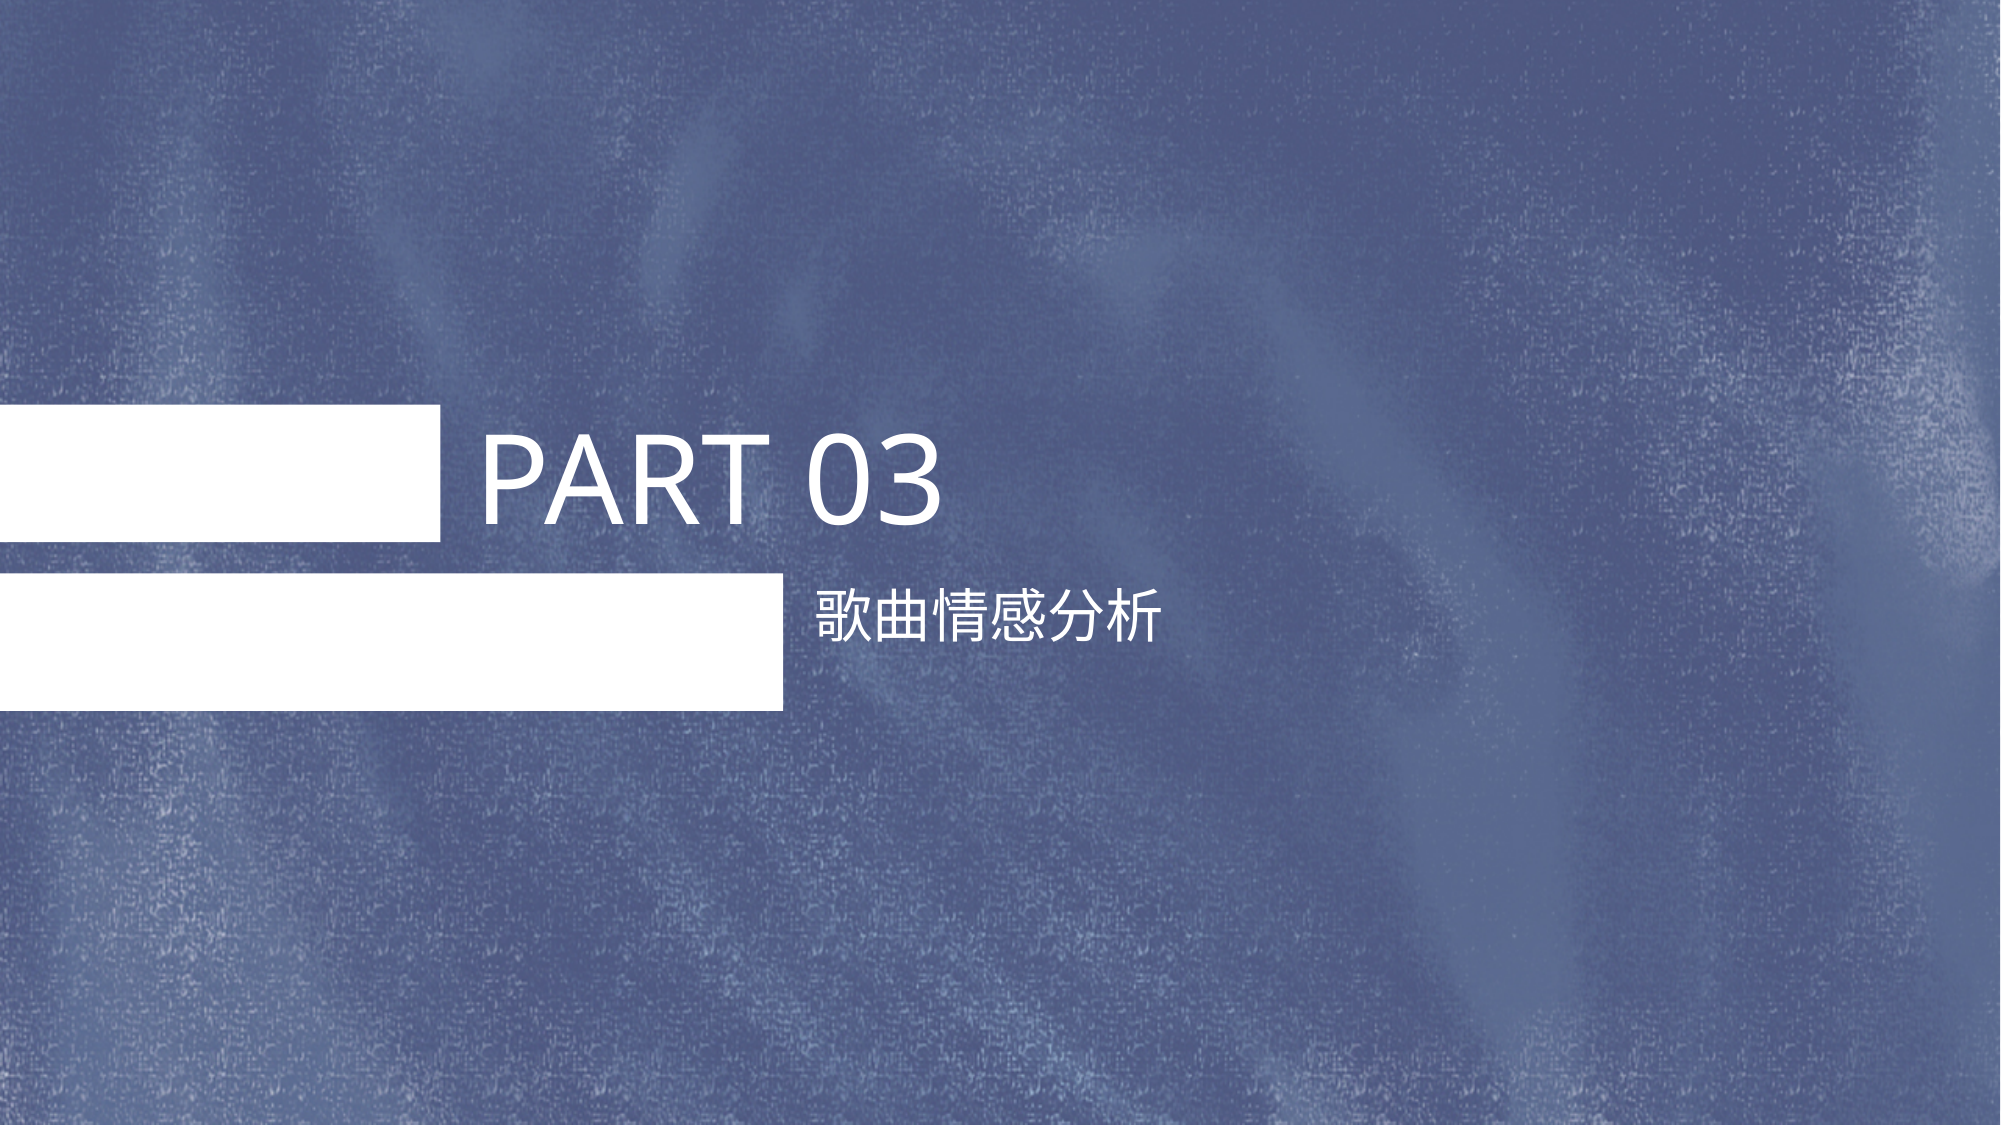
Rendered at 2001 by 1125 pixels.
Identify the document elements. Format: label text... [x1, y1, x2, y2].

picture [0, 0, 2001, 1125]
list PART 03 [474, 426, 1016, 523]
list 歌曲情感分析 [814, 566, 1356, 662]
